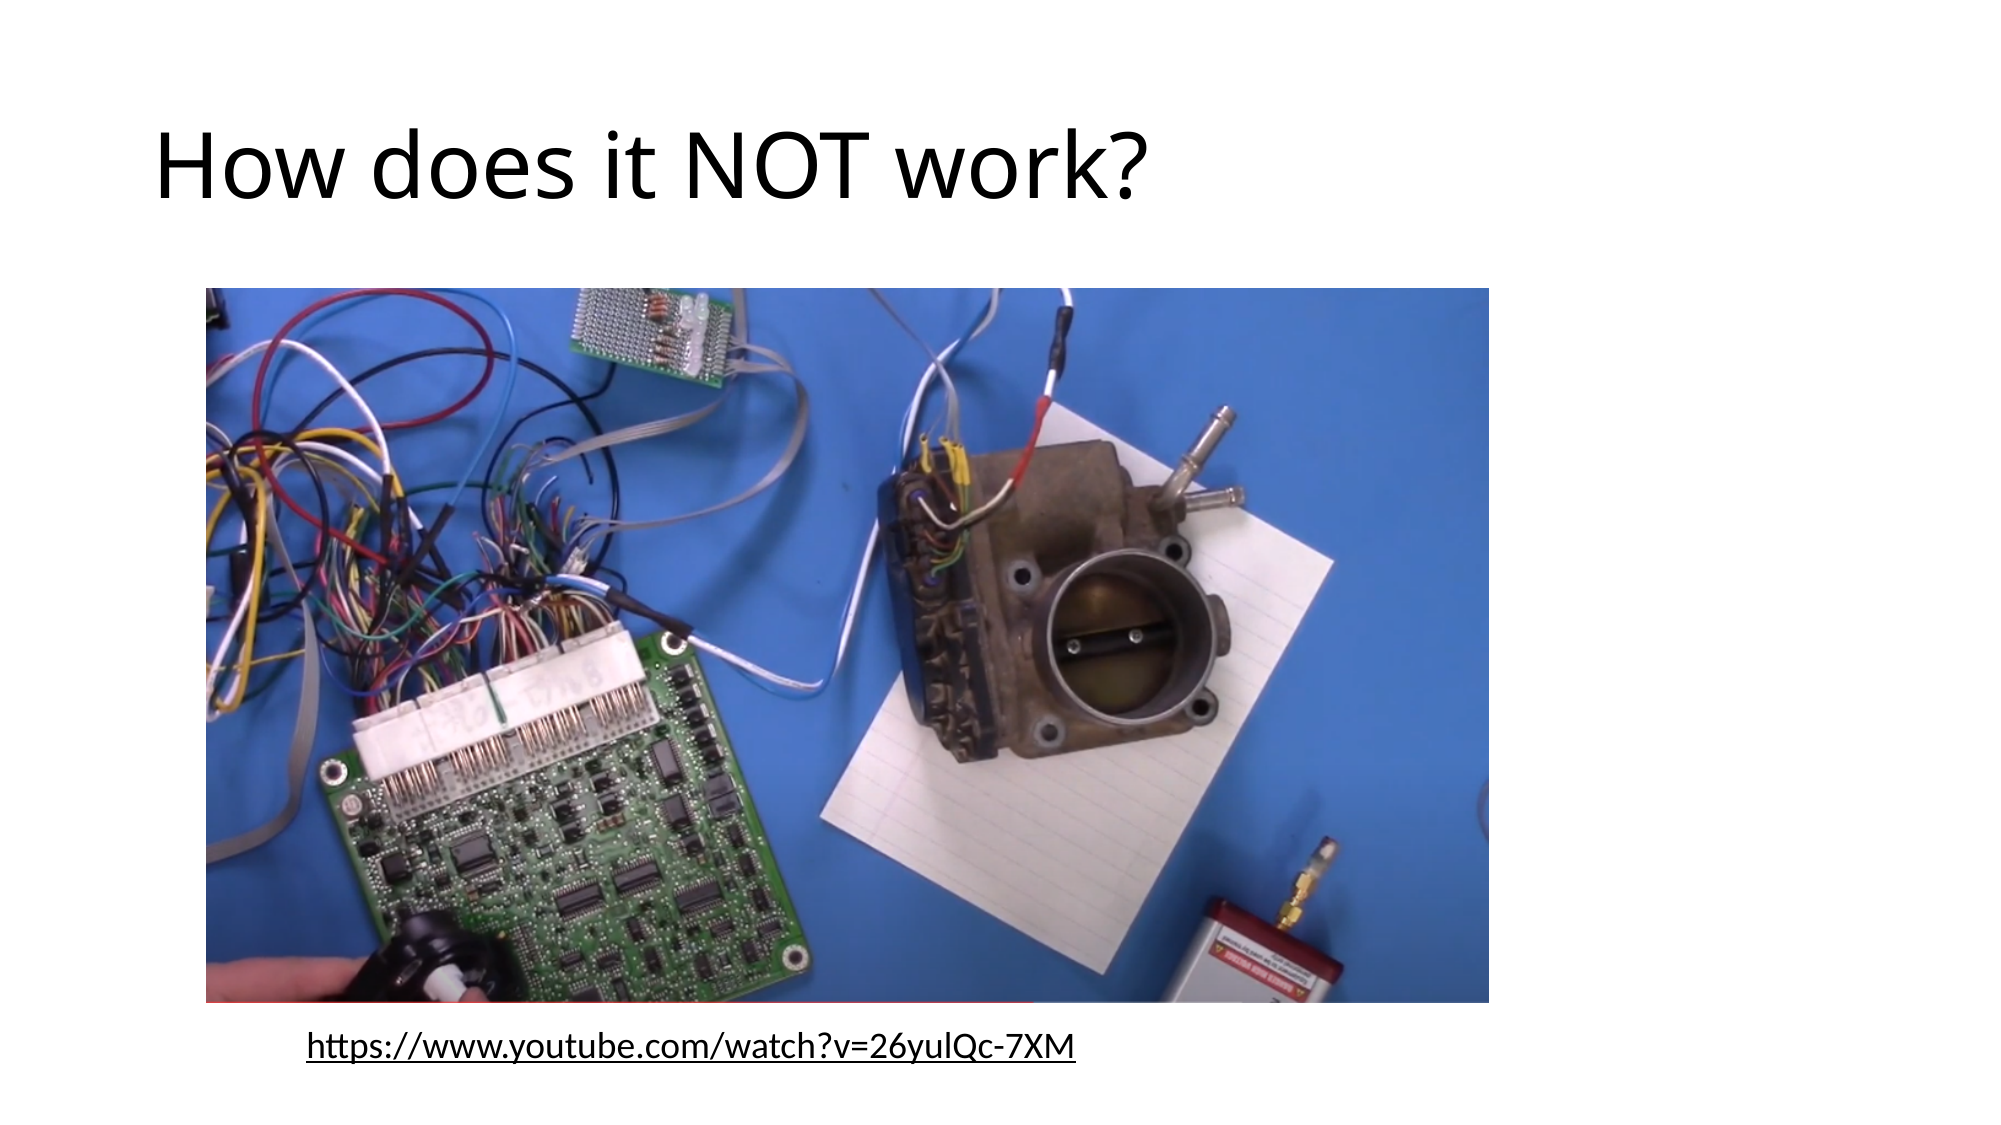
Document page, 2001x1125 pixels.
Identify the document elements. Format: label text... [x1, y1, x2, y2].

title How does it NOT work? [137, 59, 1863, 278]
text_box https://www.youtube.com/watch?v=26yulQc-7XM [291, 1013, 1292, 1073]
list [206, 288, 1489, 1003]
